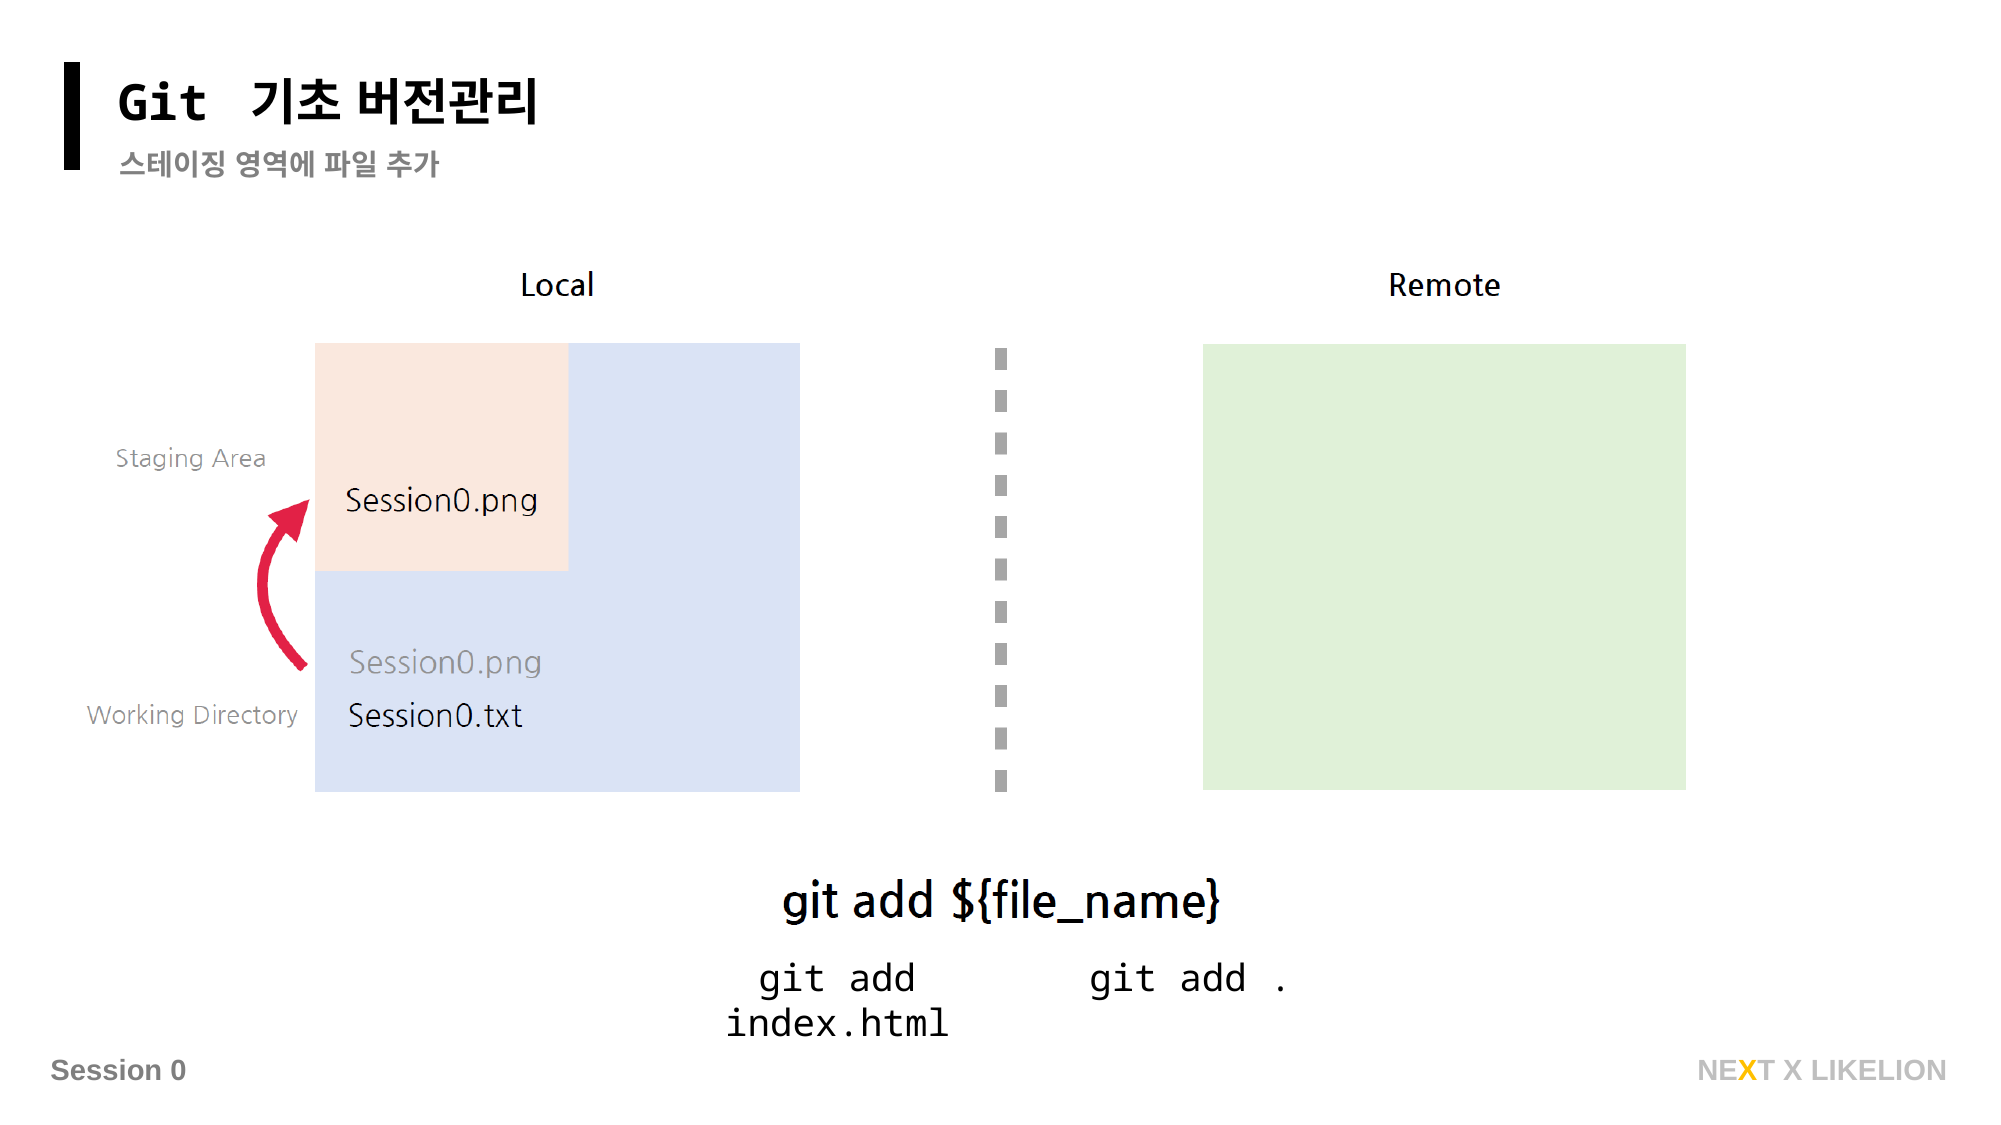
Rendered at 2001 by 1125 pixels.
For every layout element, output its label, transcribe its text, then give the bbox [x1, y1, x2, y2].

text_box Git 기초 버전관리 [103, 63, 1233, 139]
text_box Session 0 [35, 1044, 318, 1095]
text_box [64, 63, 80, 170]
text_box NEXT X LIKELION [1682, 1044, 1965, 1095]
picture [14, 195, 1986, 930]
text_box 스테이징 영역에 파일 추가 [104, 138, 943, 189]
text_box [646, 947, 1354, 1008]
